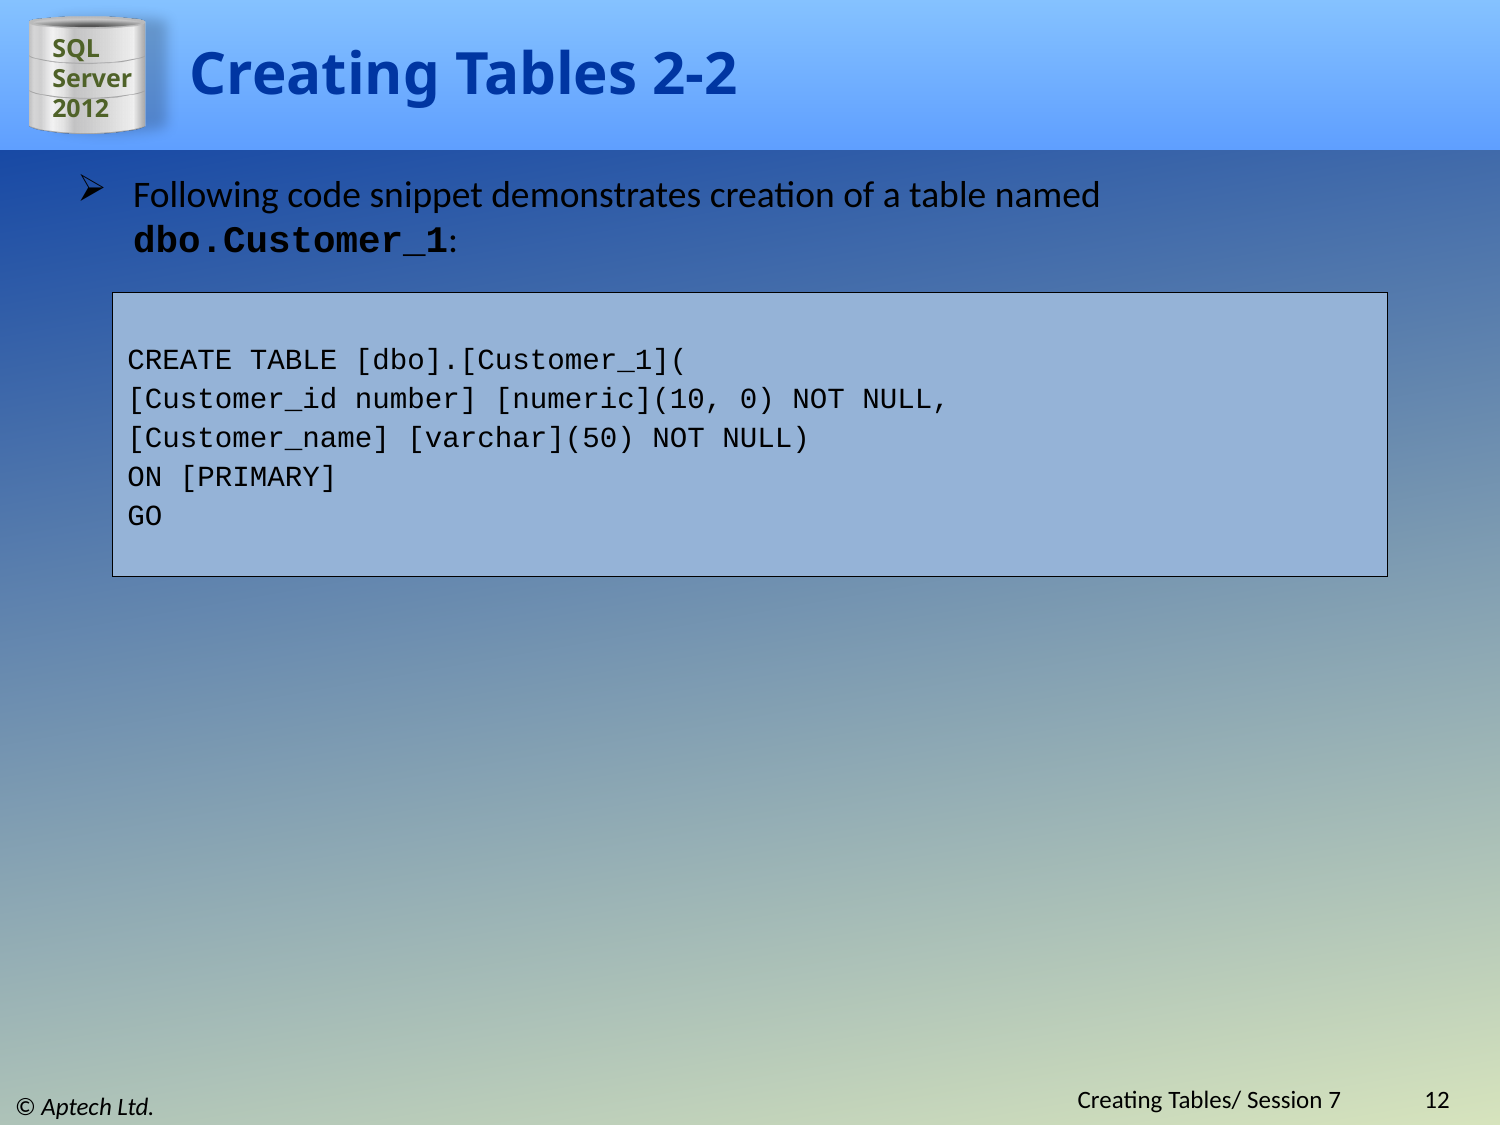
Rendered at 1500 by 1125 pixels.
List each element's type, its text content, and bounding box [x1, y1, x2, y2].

slide_number 12 [1363, 1084, 1465, 1113]
title Creating Tables 2-2 [174, 37, 1426, 106]
picture [24, 0, 150, 150]
text_box Following code snippet demonstrates creation of a table named dbo.Customer_1: [62, 162, 1450, 268]
text_box CREATE TABLE [dbo].[Customer_1]( [Customer_id number] [numeric](10, 0) NOT NULL, [Customer_name] [varchar](50) NOT NULL) ON [PRIMARY] GO [112, 292, 1388, 577]
footer Creating Tables/ Session 7 [375, 1084, 1363, 1113]
